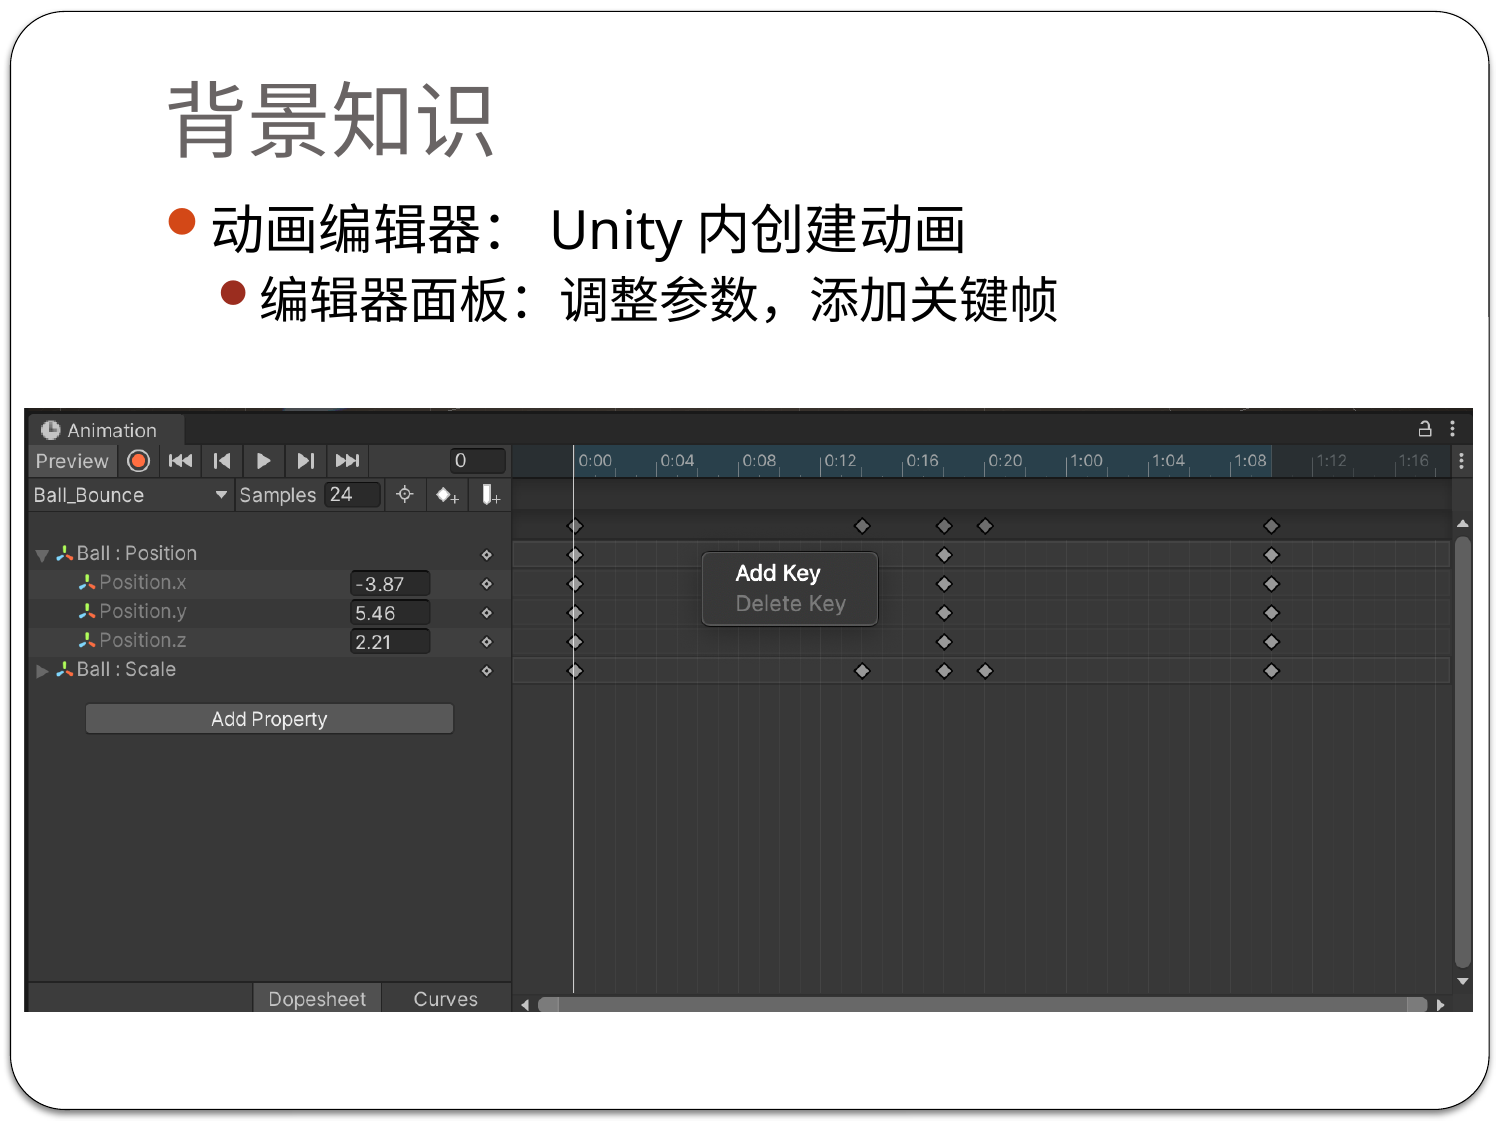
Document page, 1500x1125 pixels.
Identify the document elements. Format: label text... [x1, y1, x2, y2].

title 背景知识 [150, 0, 1425, 183]
picture [24, 408, 1473, 1012]
list 动画编辑器：Unity内创建动画 编辑器面板：调整参数，添加关键帧 [150, 187, 1425, 407]
